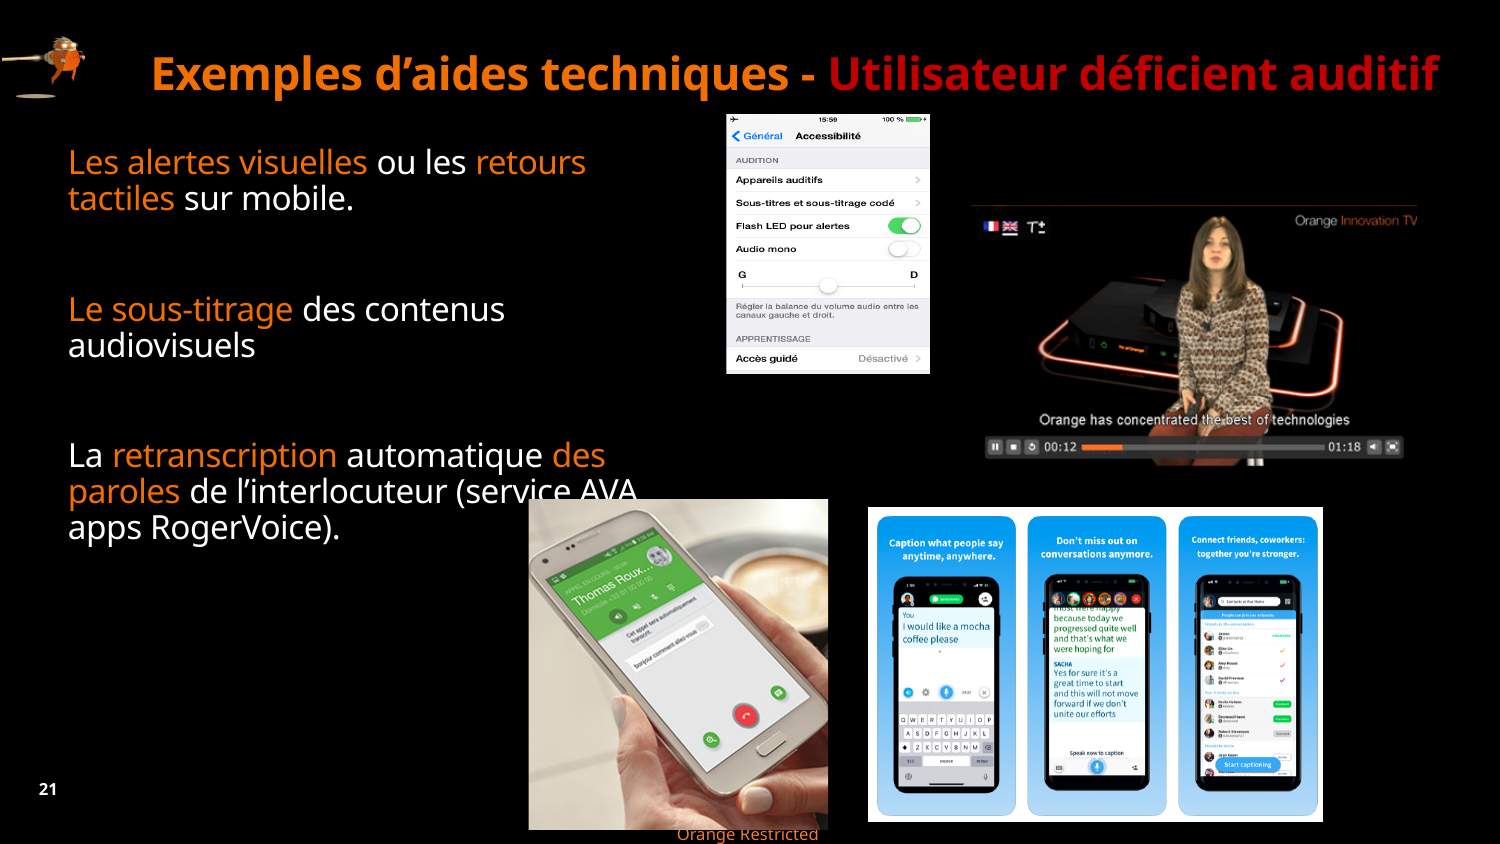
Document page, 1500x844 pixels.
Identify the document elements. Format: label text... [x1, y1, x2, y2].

picture [528, 498, 829, 831]
picture [867, 507, 1323, 823]
picture [725, 114, 931, 374]
picture [2, 35, 87, 99]
list Les alertes visuelles ou les retours tactiles sur mobile. Le sous-titrage des contenus audiovisuels La retranscription automatique des paroles de l’interlocuteur (service AVA, apps RogerVoice). [53, 138, 703, 741]
title Exemples d’aides techniques - Utilisateur déficient auditif [135, 43, 1459, 166]
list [971, 205, 1418, 468]
